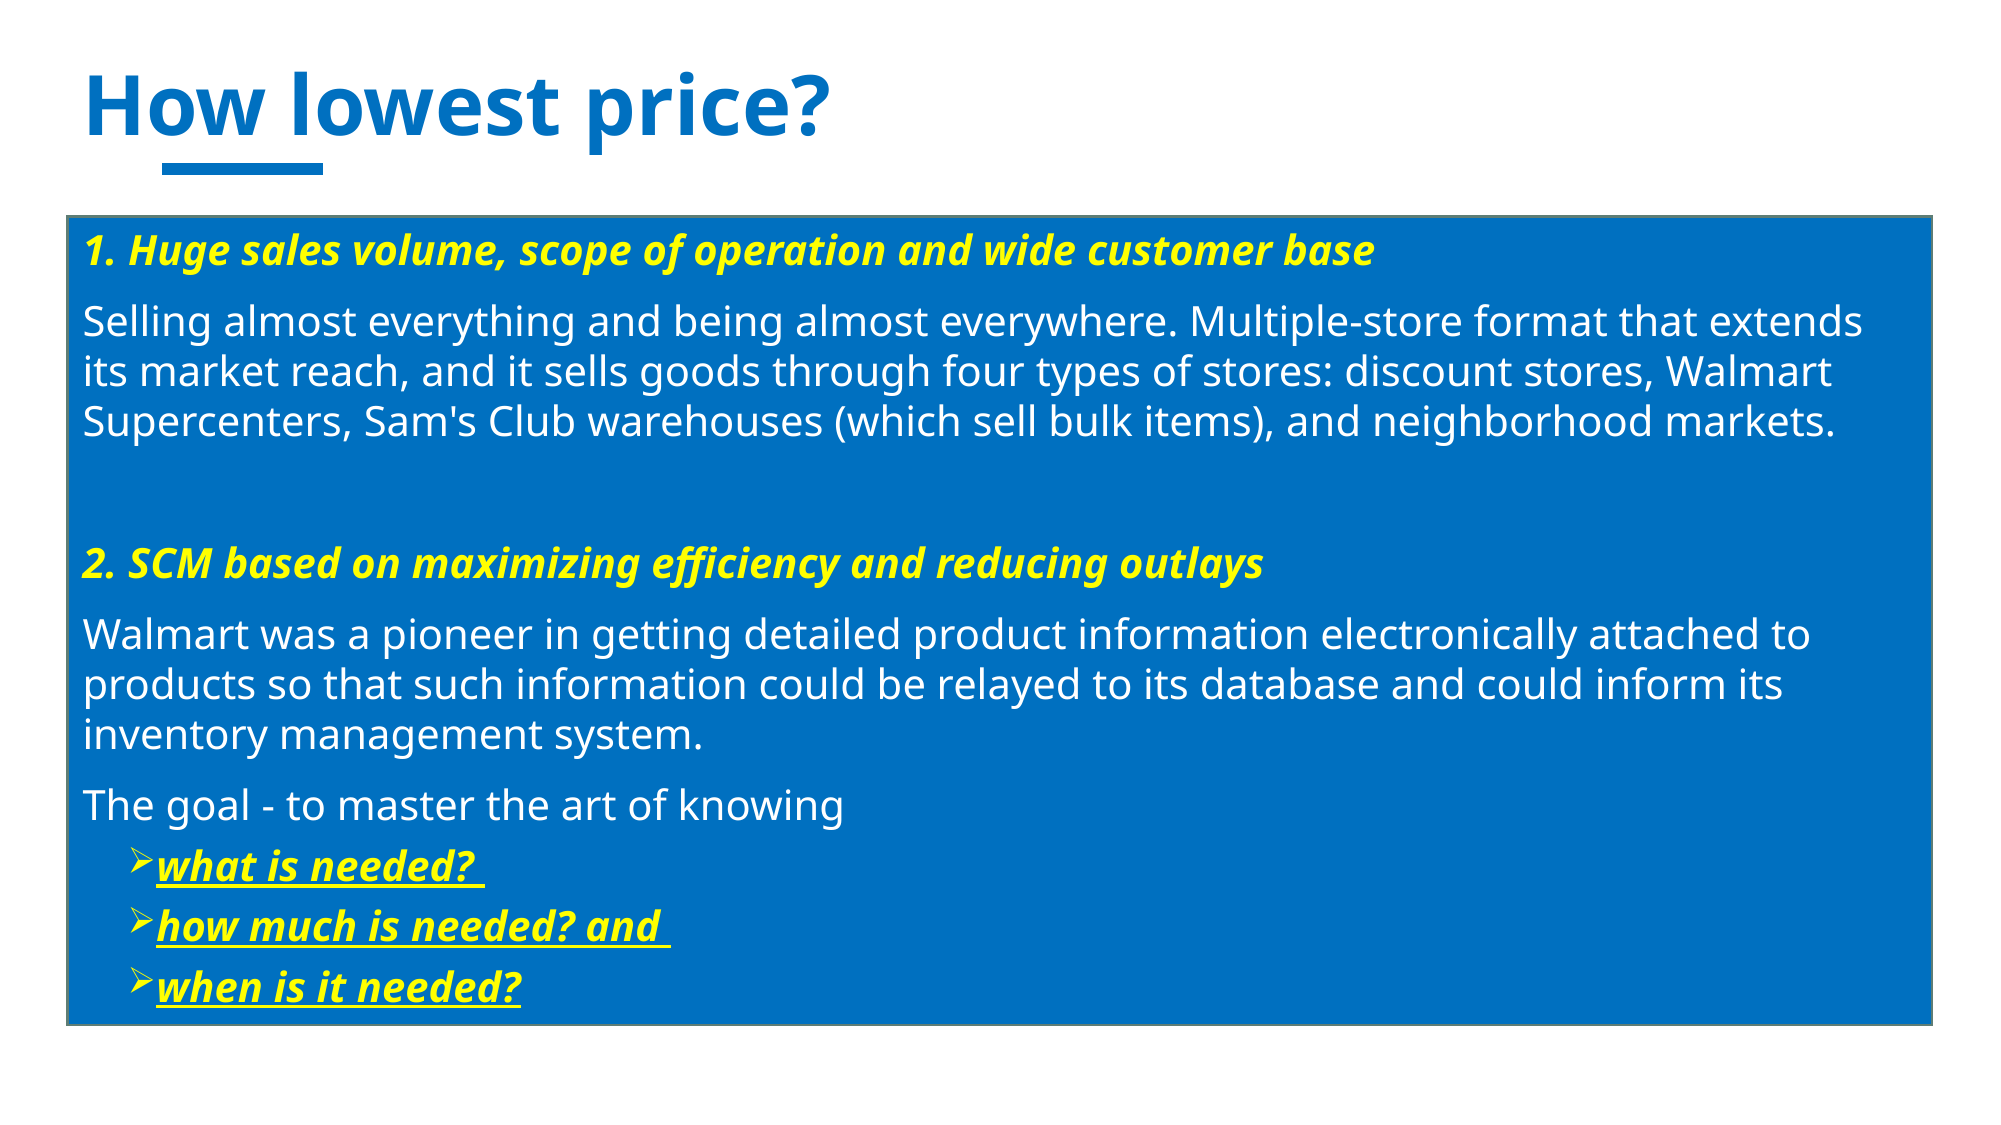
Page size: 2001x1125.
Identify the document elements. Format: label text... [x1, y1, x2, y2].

title How lowest price? [67, 44, 894, 170]
list 1. Huge sales volume, scope of operation and wide customer base Selling almost everything and being almost everywhere. Multiple-store format that extends its market reach, and it sells goods through four types of stores: discount stores, Walmart Supercenters, Sam's Club warehouses (which sell bulk items), and neighborhood markets. 2. SCM based on maximizing efficiency and reducing outlays Walmart was a pioneer in getting detailed product information electronically attached to products so that such information could be relayed to its database and could inform its inventory management system. The goal - to master the art of knowing what is needed? how much is needed? and when is it needed? [66, 215, 1933, 1026]
